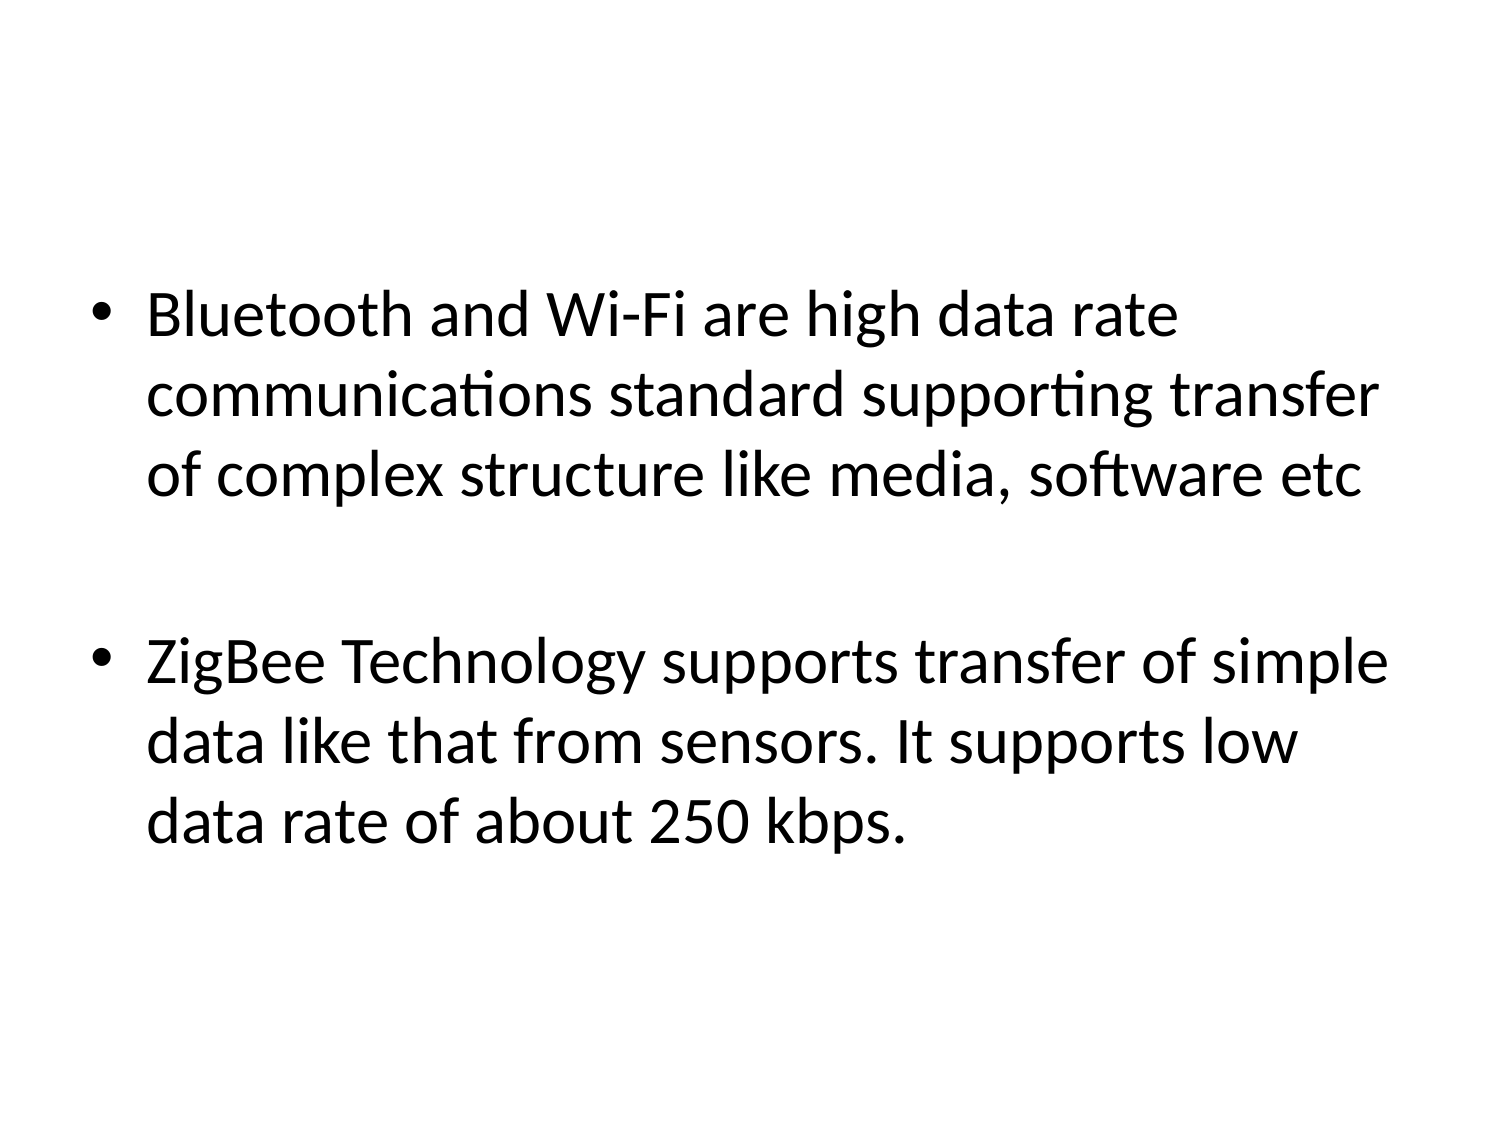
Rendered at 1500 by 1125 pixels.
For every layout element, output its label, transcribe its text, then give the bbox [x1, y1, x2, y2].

list Bluetooth and Wi-Fi are high data rate communications standard supporting transfer of complex structure like media, software etc ZigBee Technology supports transfer of simple data like that from sensors. It supports low data rate of about 250 kbps. [75, 262, 1425, 1005]
